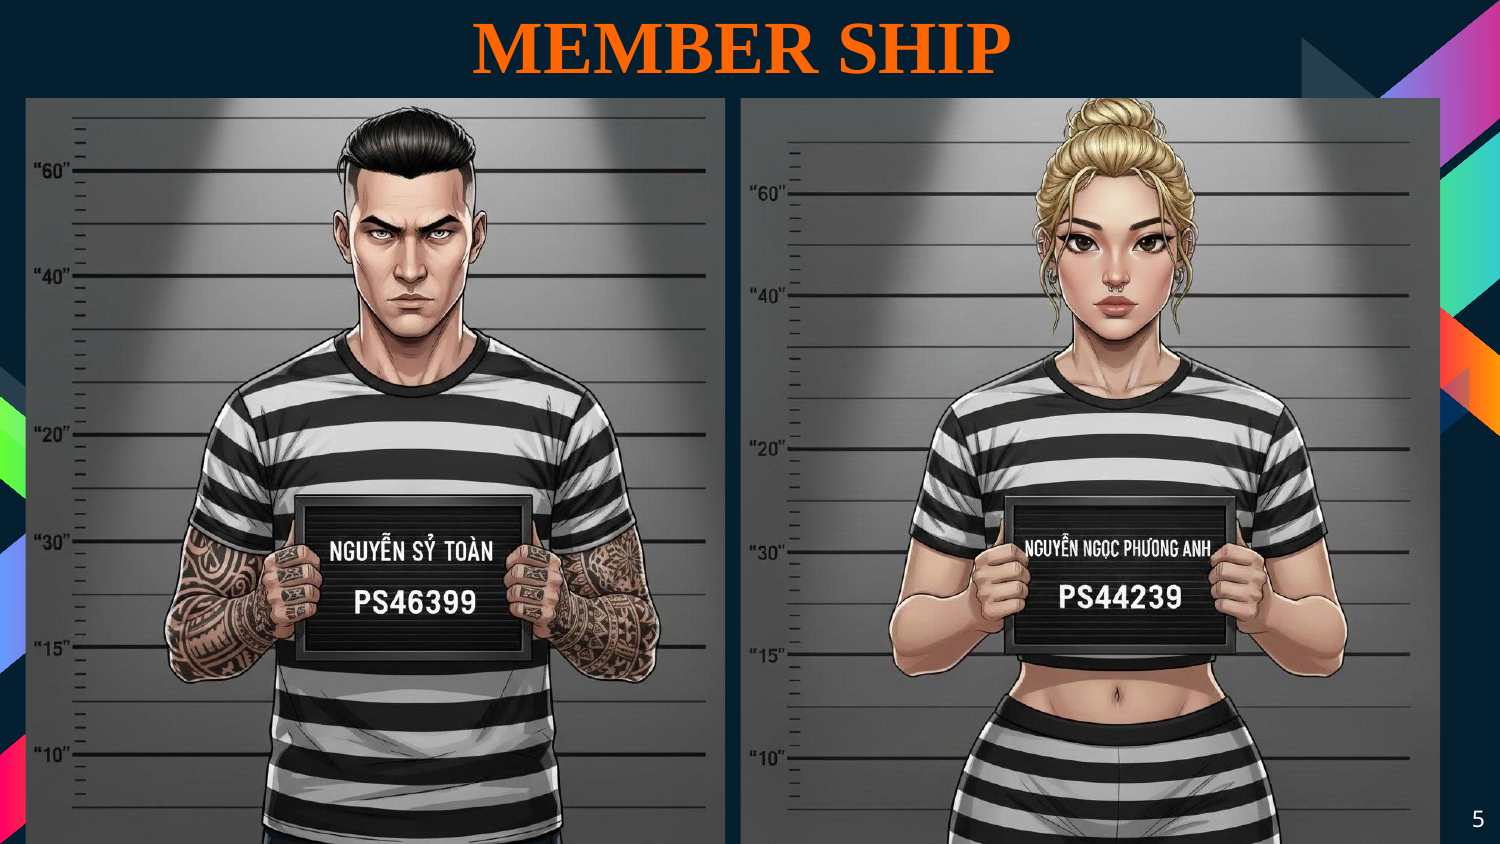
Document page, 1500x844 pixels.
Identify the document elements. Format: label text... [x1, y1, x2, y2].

picture [25, 97, 726, 844]
picture [740, 97, 1441, 844]
title MEMBER SHIP [303, 0, 1197, 99]
slide_number 5 [1445, 789, 1500, 844]
